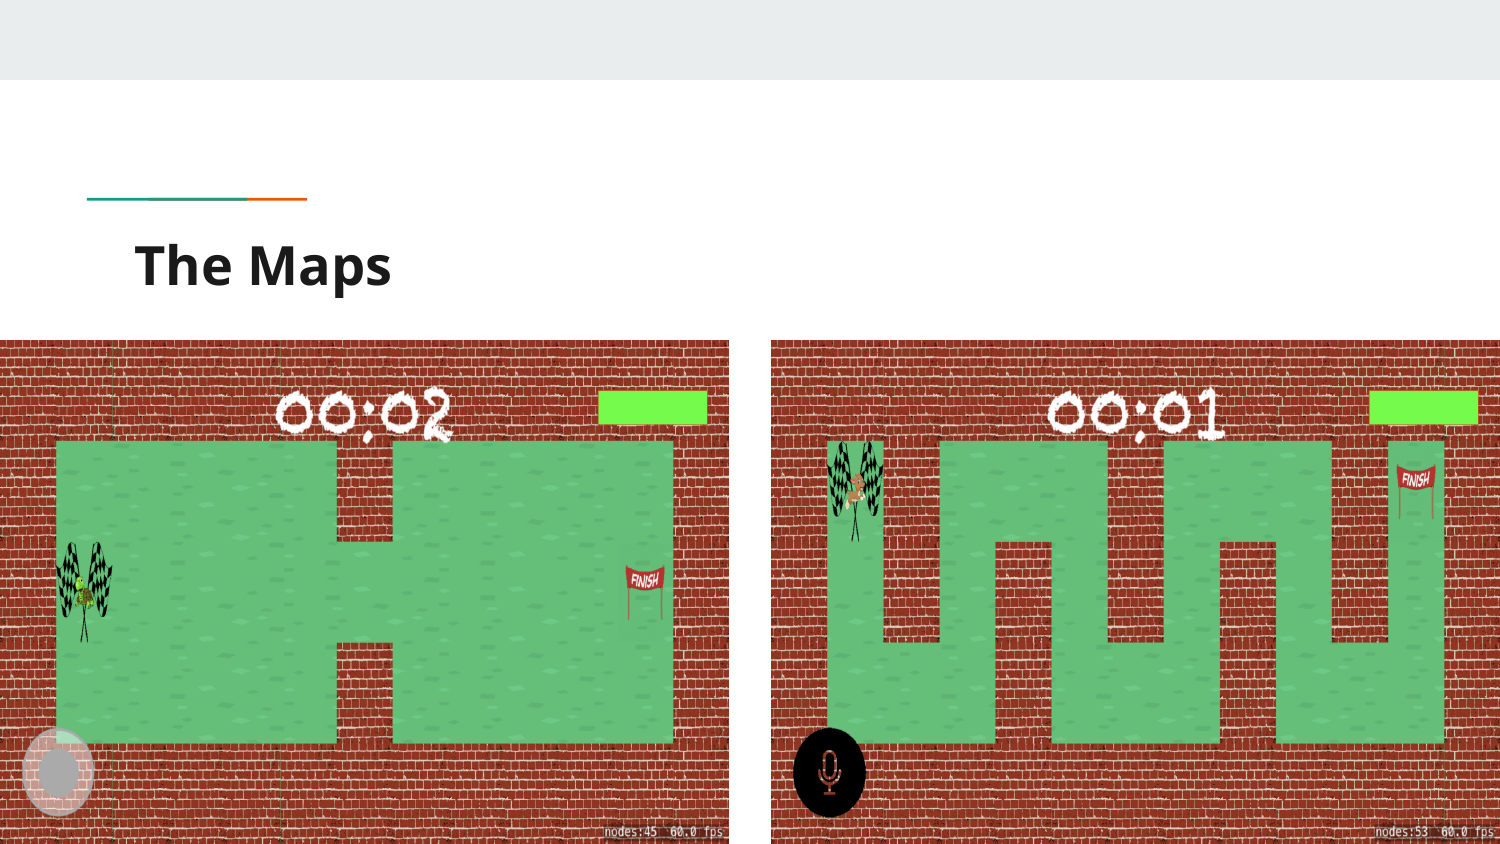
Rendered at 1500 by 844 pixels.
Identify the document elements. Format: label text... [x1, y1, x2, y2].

picture [0, 340, 729, 844]
picture [770, 340, 1500, 844]
title The Maps [119, 216, 1381, 305]
